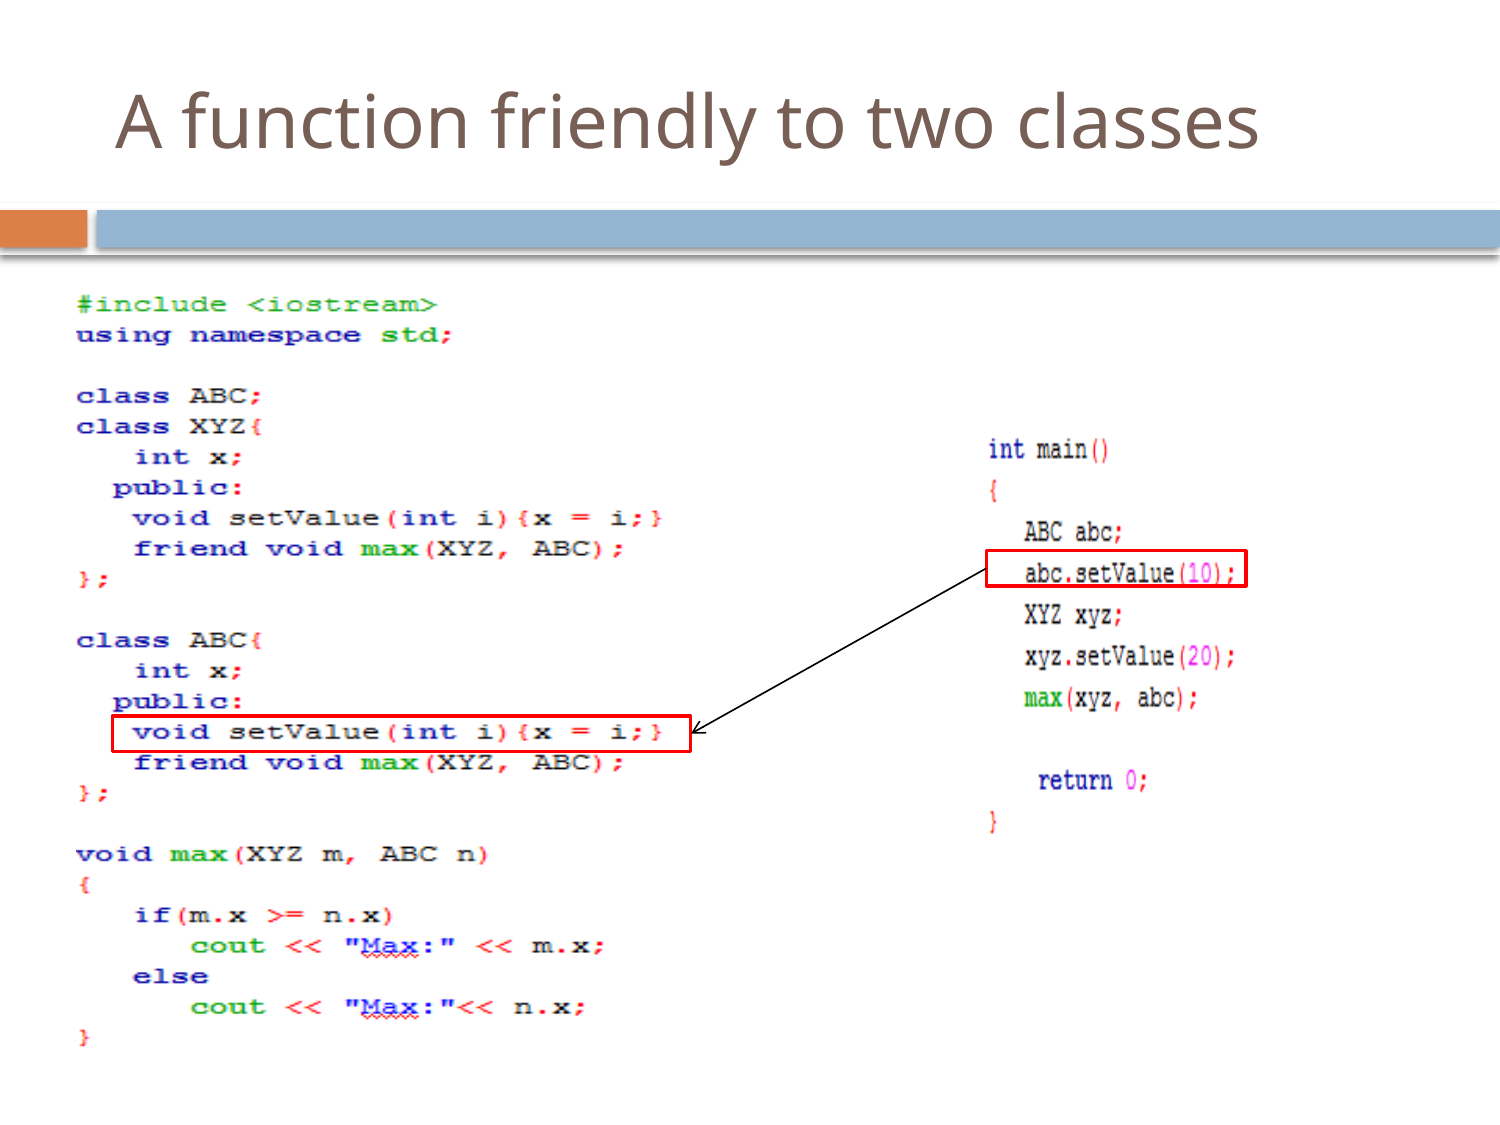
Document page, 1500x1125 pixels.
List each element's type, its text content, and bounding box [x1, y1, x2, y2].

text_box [690, 568, 987, 734]
picture [985, 432, 1245, 847]
title A function friendly to two classes [100, 37, 1438, 200]
picture [76, 290, 692, 1059]
